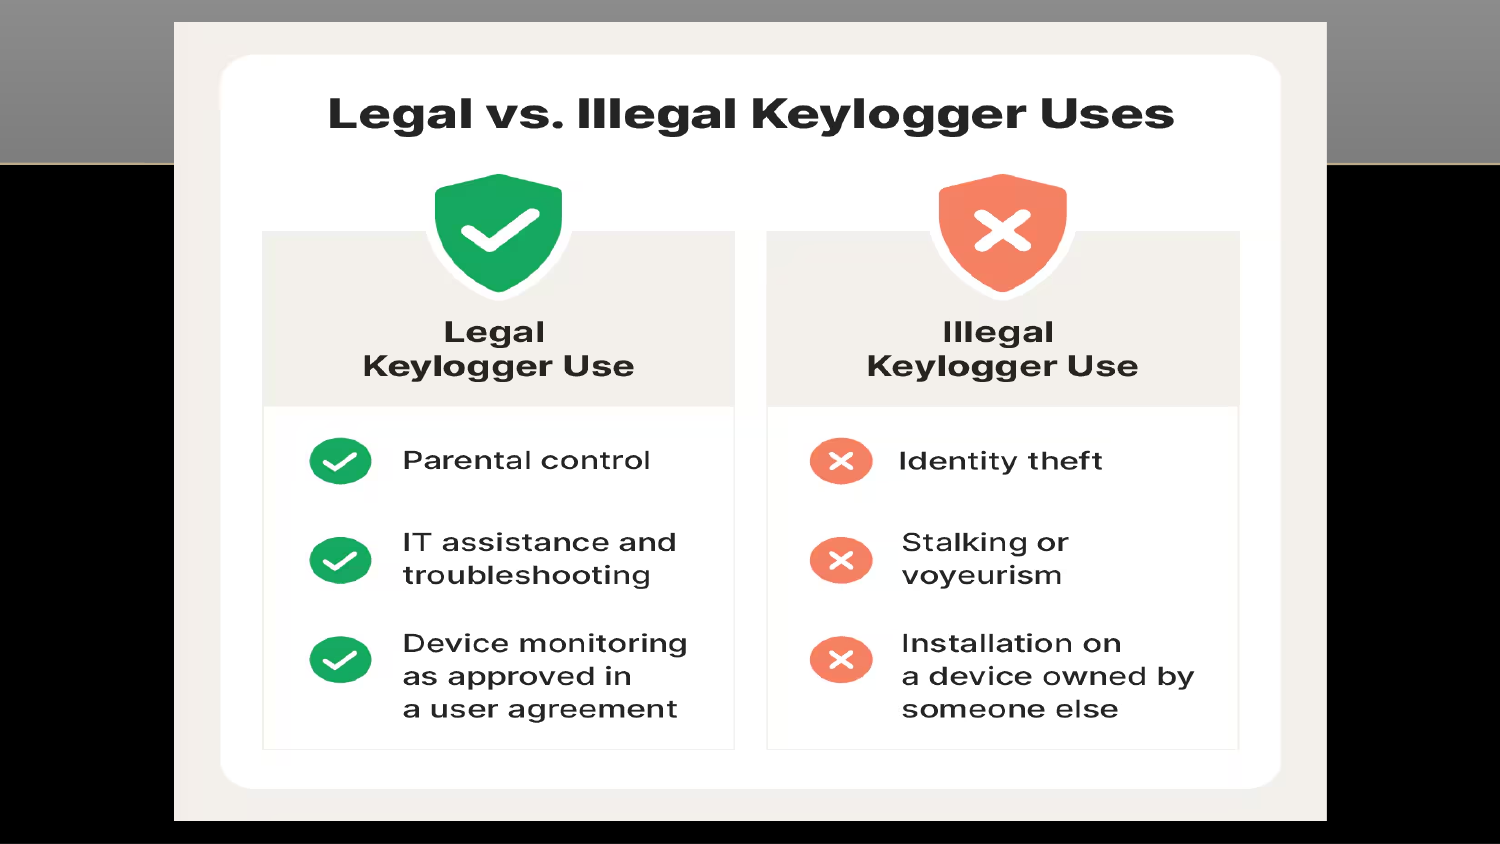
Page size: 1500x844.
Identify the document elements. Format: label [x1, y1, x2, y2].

picture [172, 22, 1327, 822]
